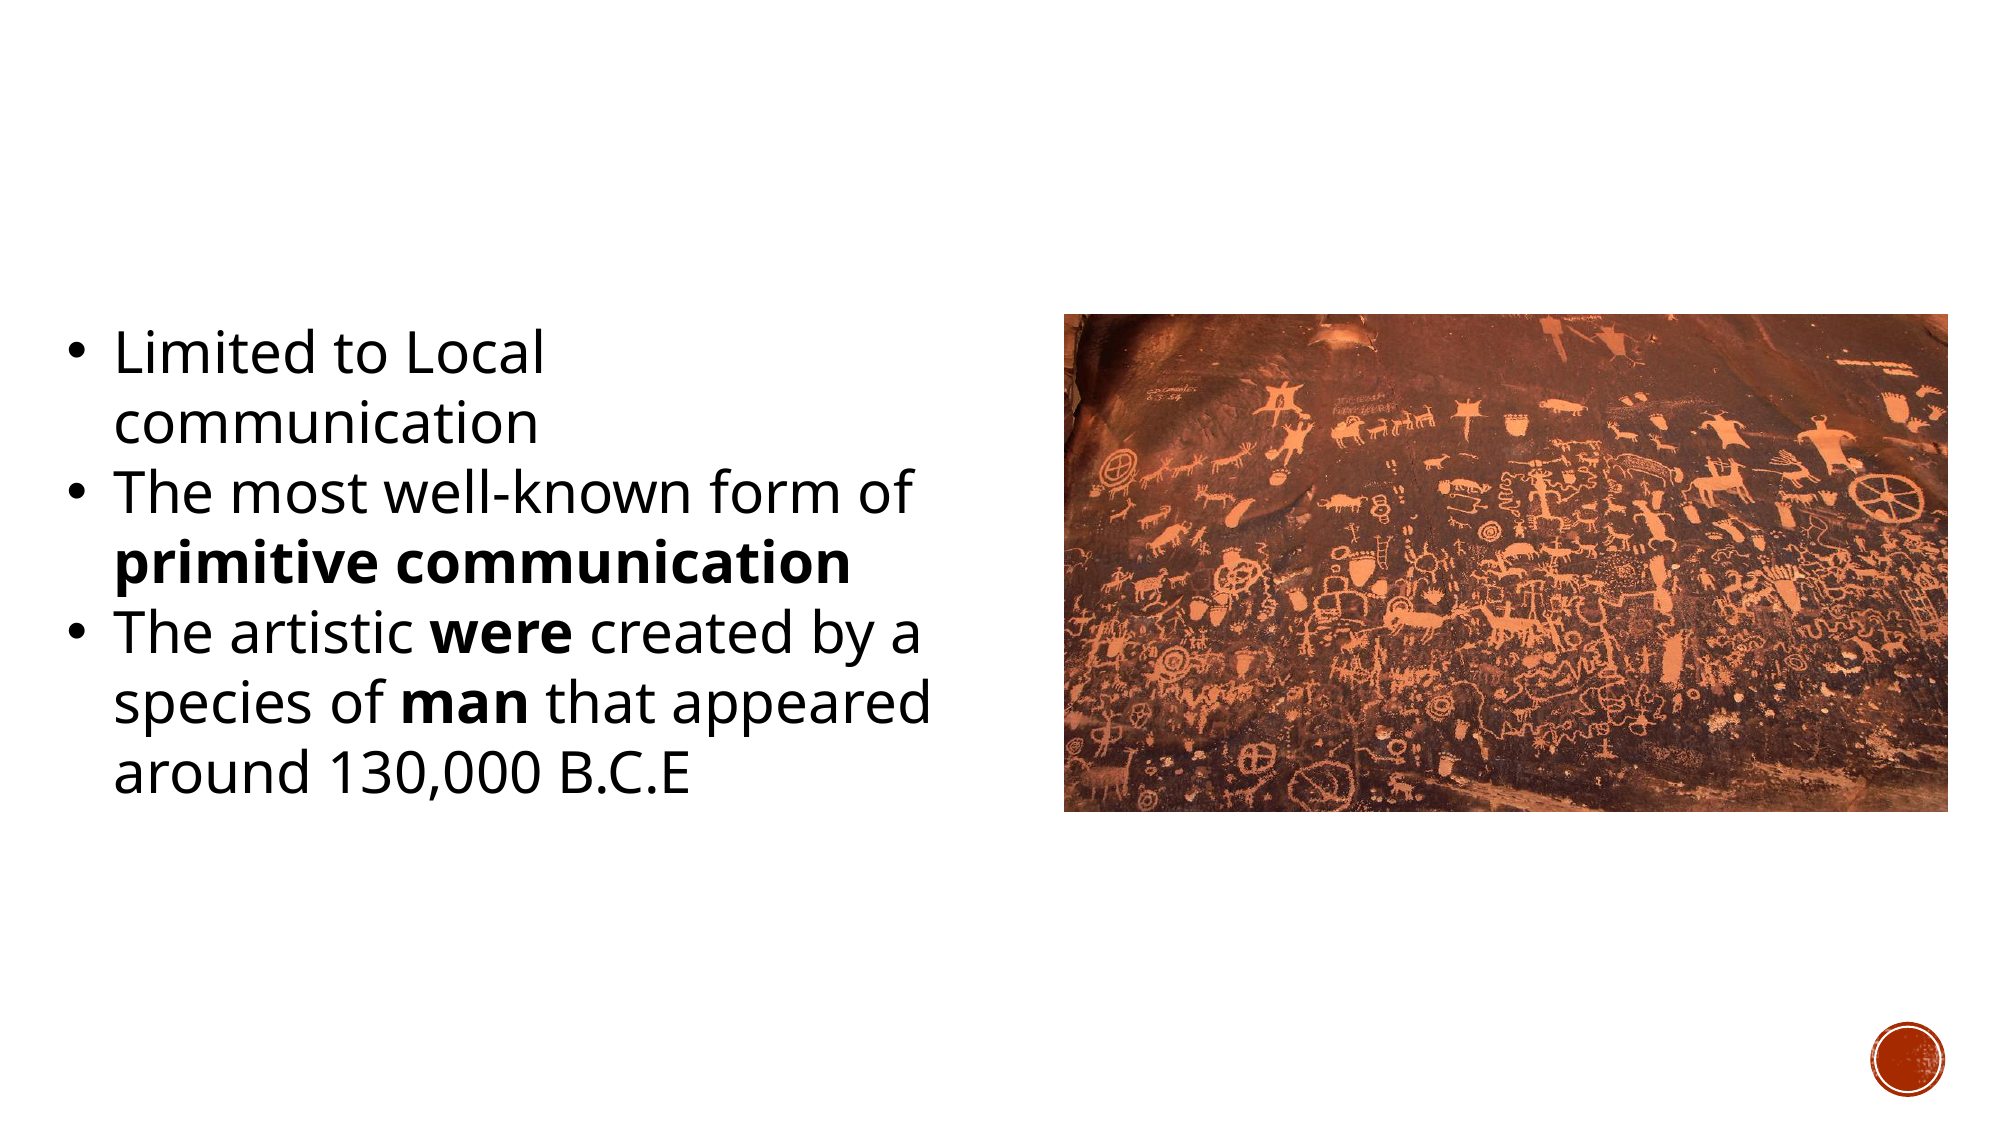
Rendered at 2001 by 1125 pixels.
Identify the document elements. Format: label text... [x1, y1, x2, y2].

text_box Limited to Local communication The most well-known form of primitive communication The artistic were created by a species of man that appeared around 130,000 B.C.E [51, 307, 1000, 813]
picture [1064, 314, 1948, 812]
